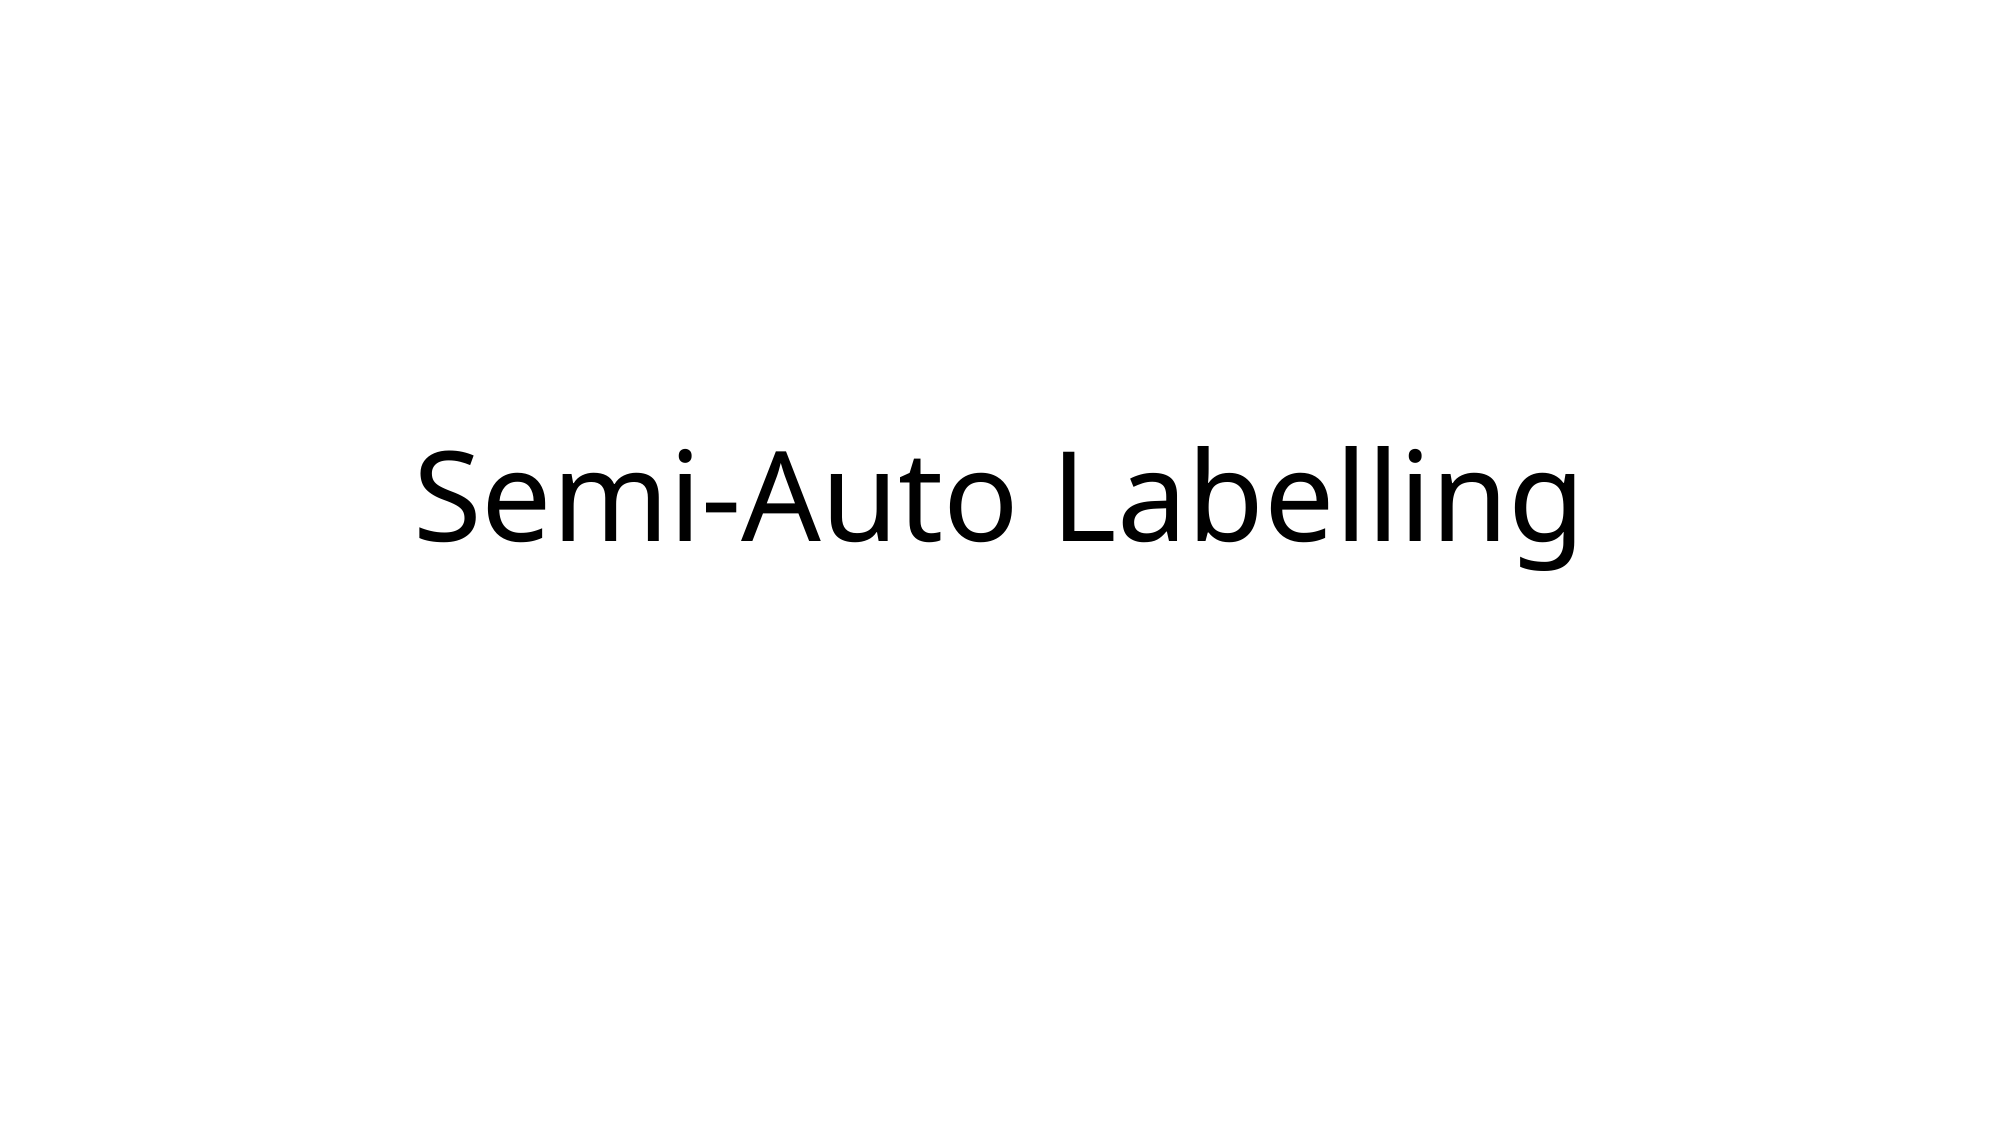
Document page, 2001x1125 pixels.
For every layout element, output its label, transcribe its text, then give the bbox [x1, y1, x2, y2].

title Semi-Auto Labelling [249, 184, 1750, 576]
